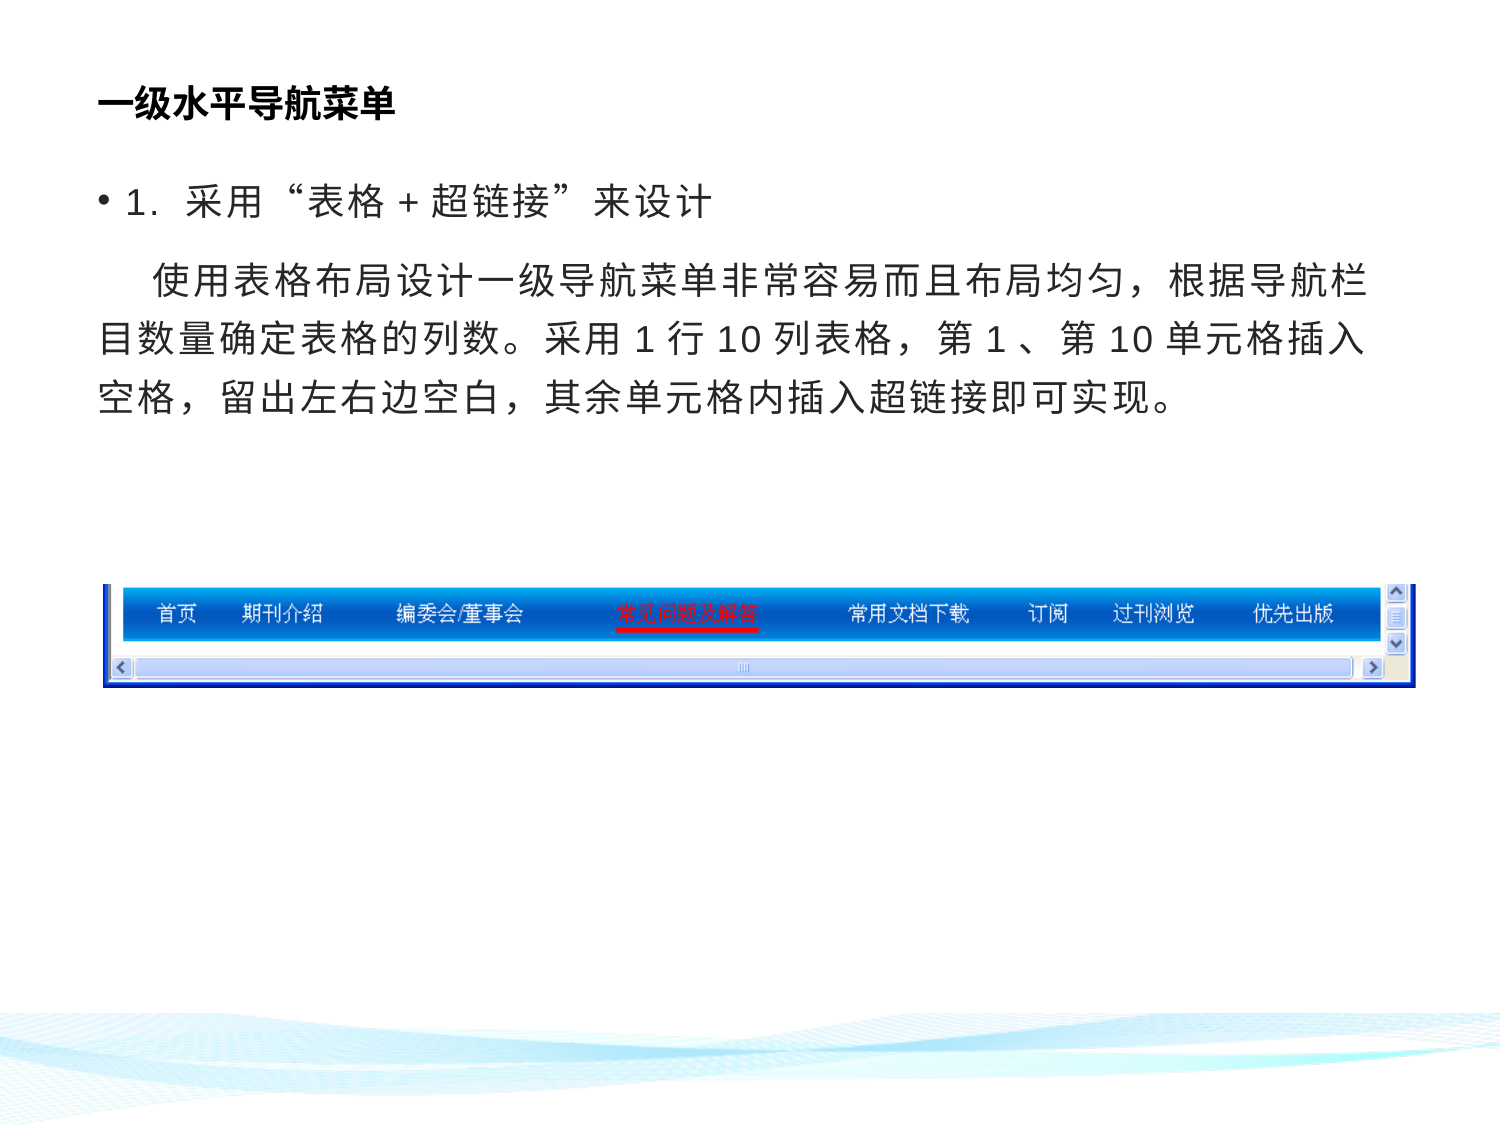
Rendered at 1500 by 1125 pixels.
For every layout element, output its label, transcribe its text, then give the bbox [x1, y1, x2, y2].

picture [0, 1013, 1500, 1125]
list 1. 采用“表格+超链接”来设计 使用表格布局设计一级导航菜单非常容易而且布局均匀，根据导航栏目数量确定表格的列数。采用1行10列表格，第1、第10单元格插入空格，留出左右边空白，其余单元格内插入超链接即可实现。 [82, 156, 1418, 1041]
title 一级水平导航菜单 [82, 72, 1418, 146]
picture [103, 584, 1416, 688]
